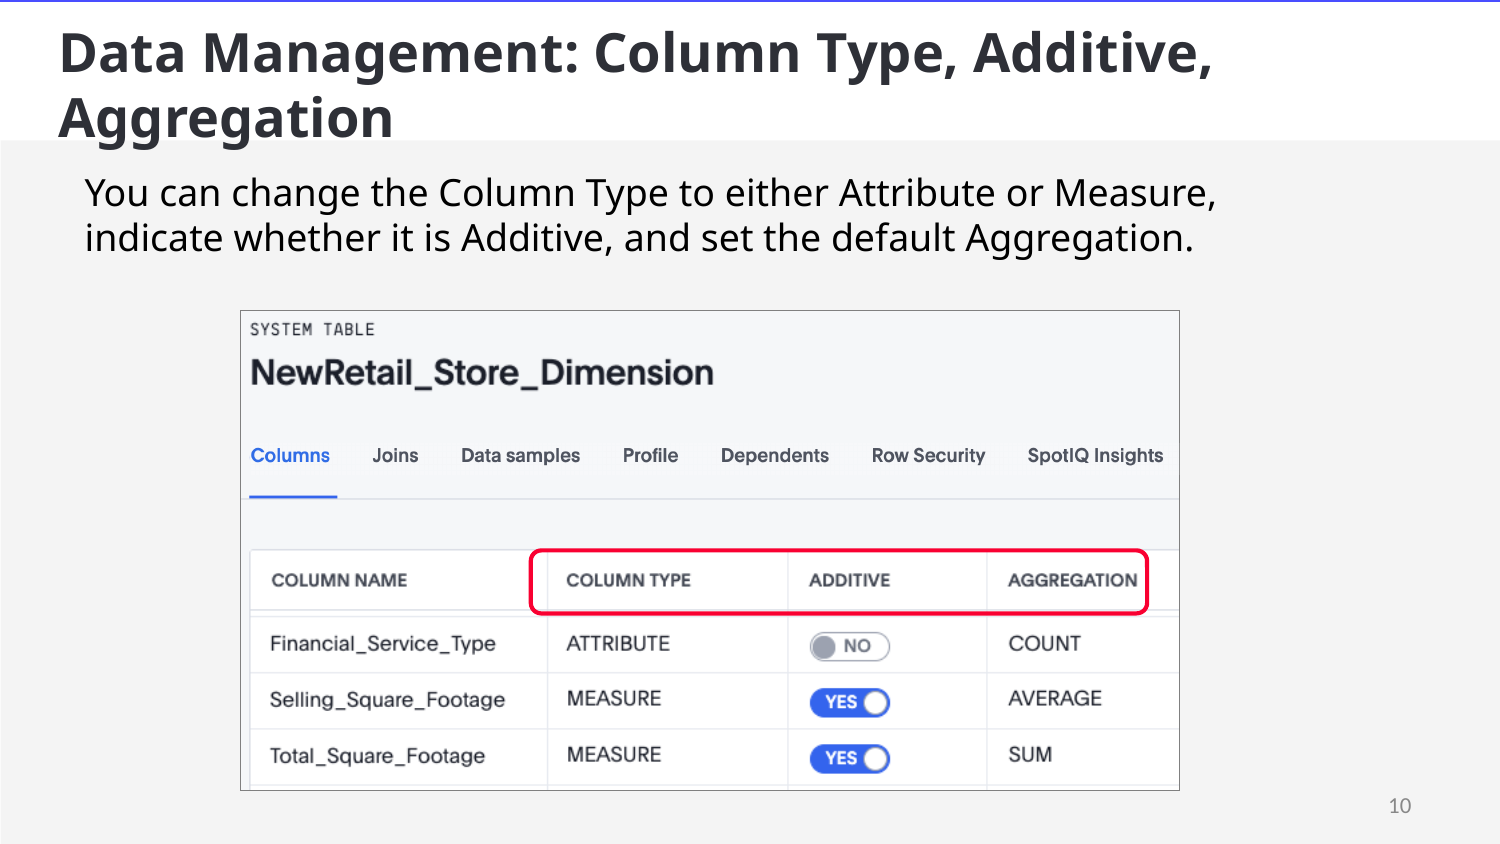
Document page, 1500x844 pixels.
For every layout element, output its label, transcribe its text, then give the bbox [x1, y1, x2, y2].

list You can change the Column Type to either Attribute or Measure, indicate whether it is Additive, and set the default Aggregation. [69, 154, 1350, 238]
text_box Data Management: Column Type, Additive, Aggregation [43, 12, 1479, 154]
slide_number 10 [1074, 782, 1425, 827]
picture [239, 310, 1180, 791]
